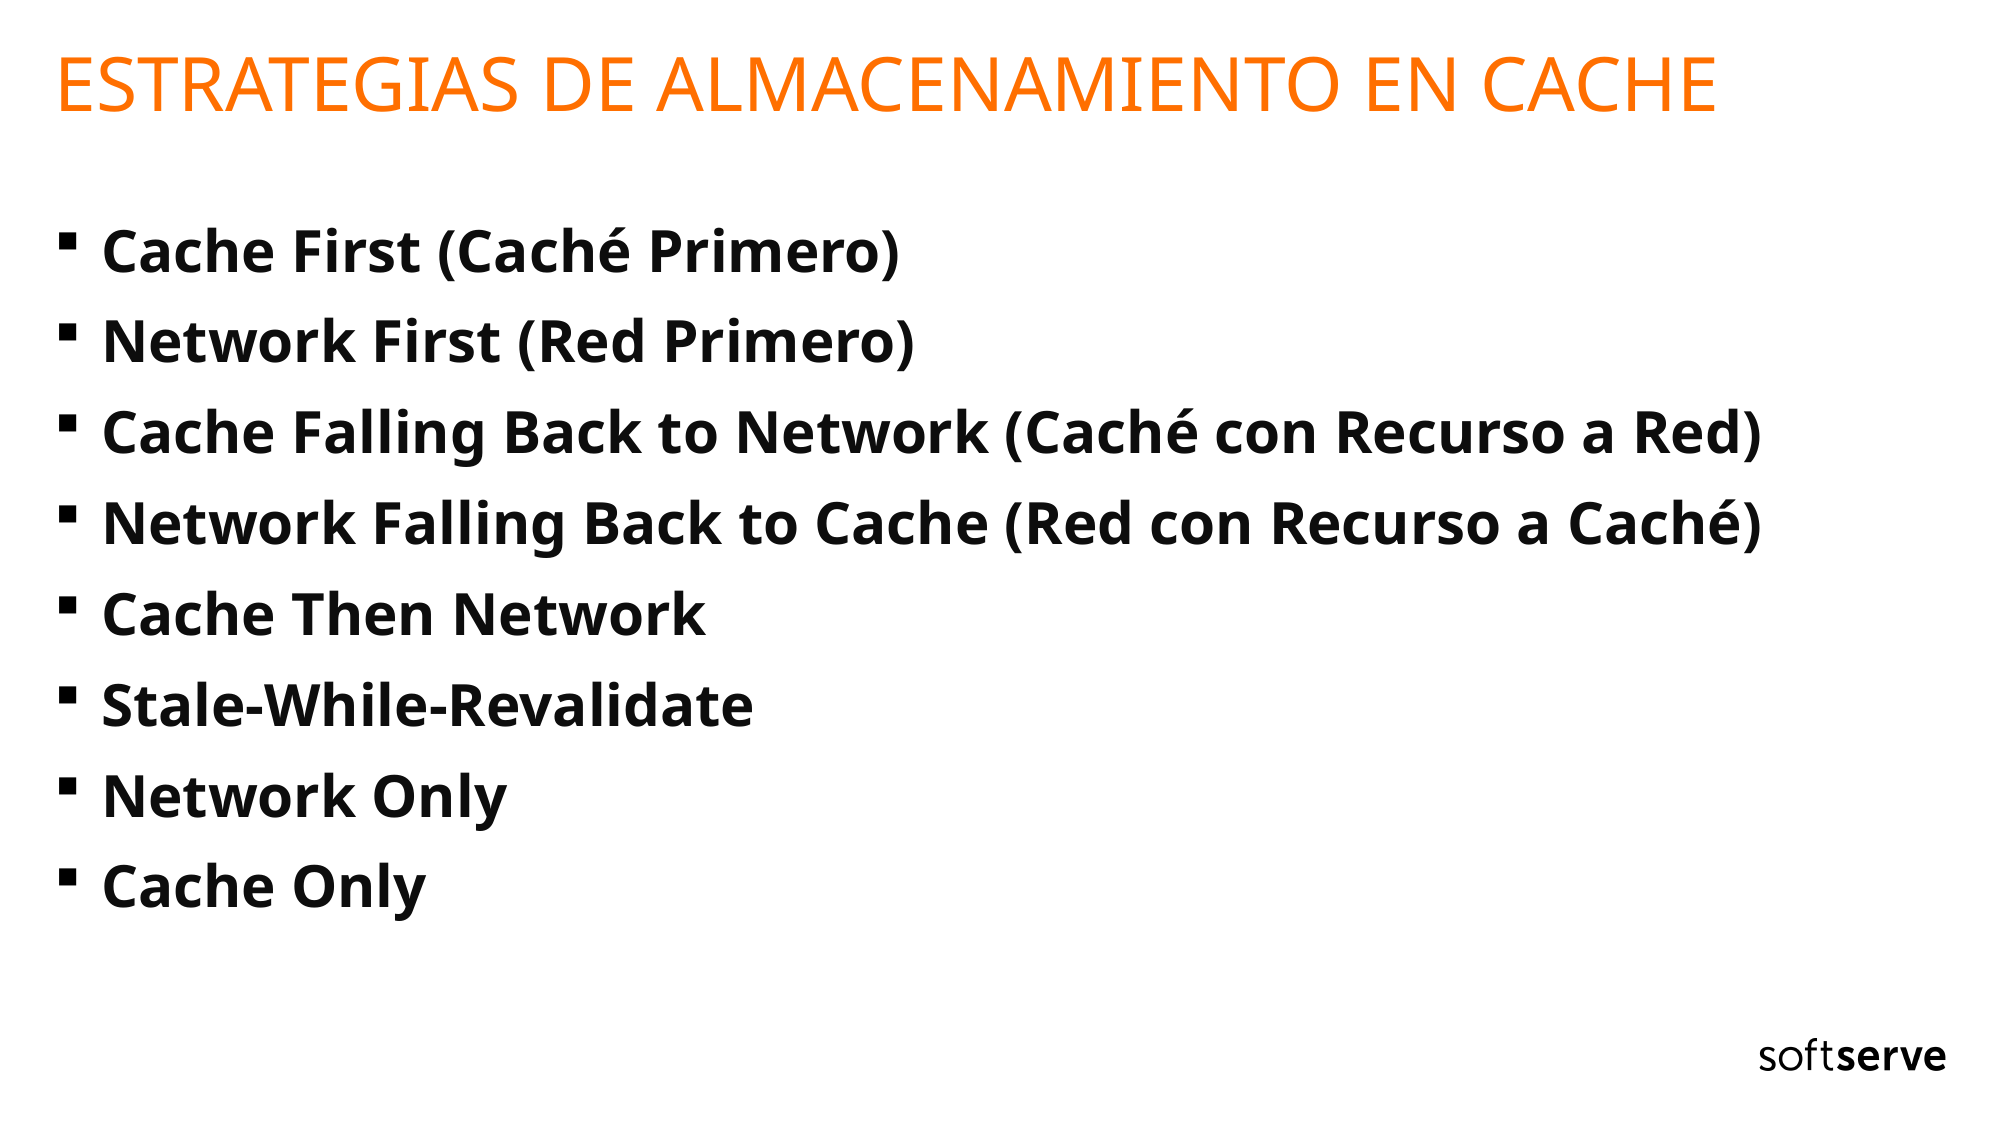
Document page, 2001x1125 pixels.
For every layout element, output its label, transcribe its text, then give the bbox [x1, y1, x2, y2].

title Estrategias de almacenamiento en cache [54, 53, 1939, 147]
picture [1759, 1038, 1946, 1071]
list Cache First (Caché Primero) Network First (Red Primero) Cache Falling Back to Network (Caché con Recurso a Red) Network Falling Back to Cache (Red con Recurso a Caché) Cache Then Network Stale-While-Revalidate Network Only Cache Only [54, 206, 1939, 1013]
